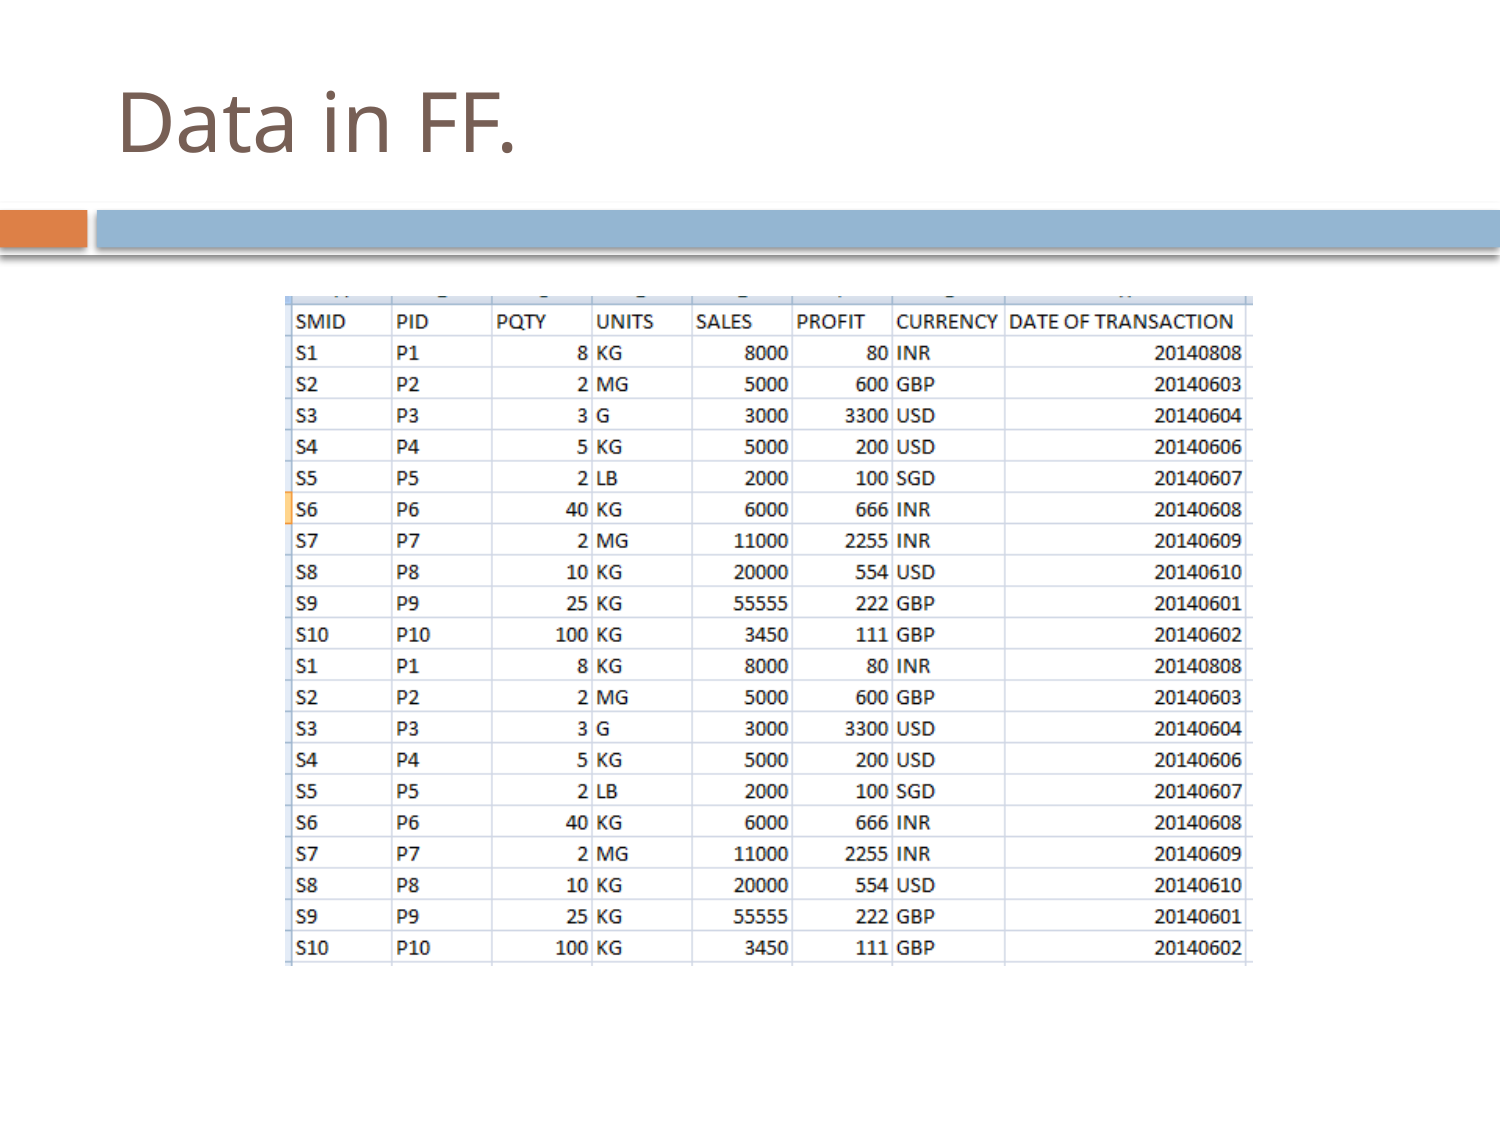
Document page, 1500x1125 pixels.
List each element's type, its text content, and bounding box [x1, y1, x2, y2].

title Data in FF. [100, 37, 1438, 200]
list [285, 296, 1254, 966]
